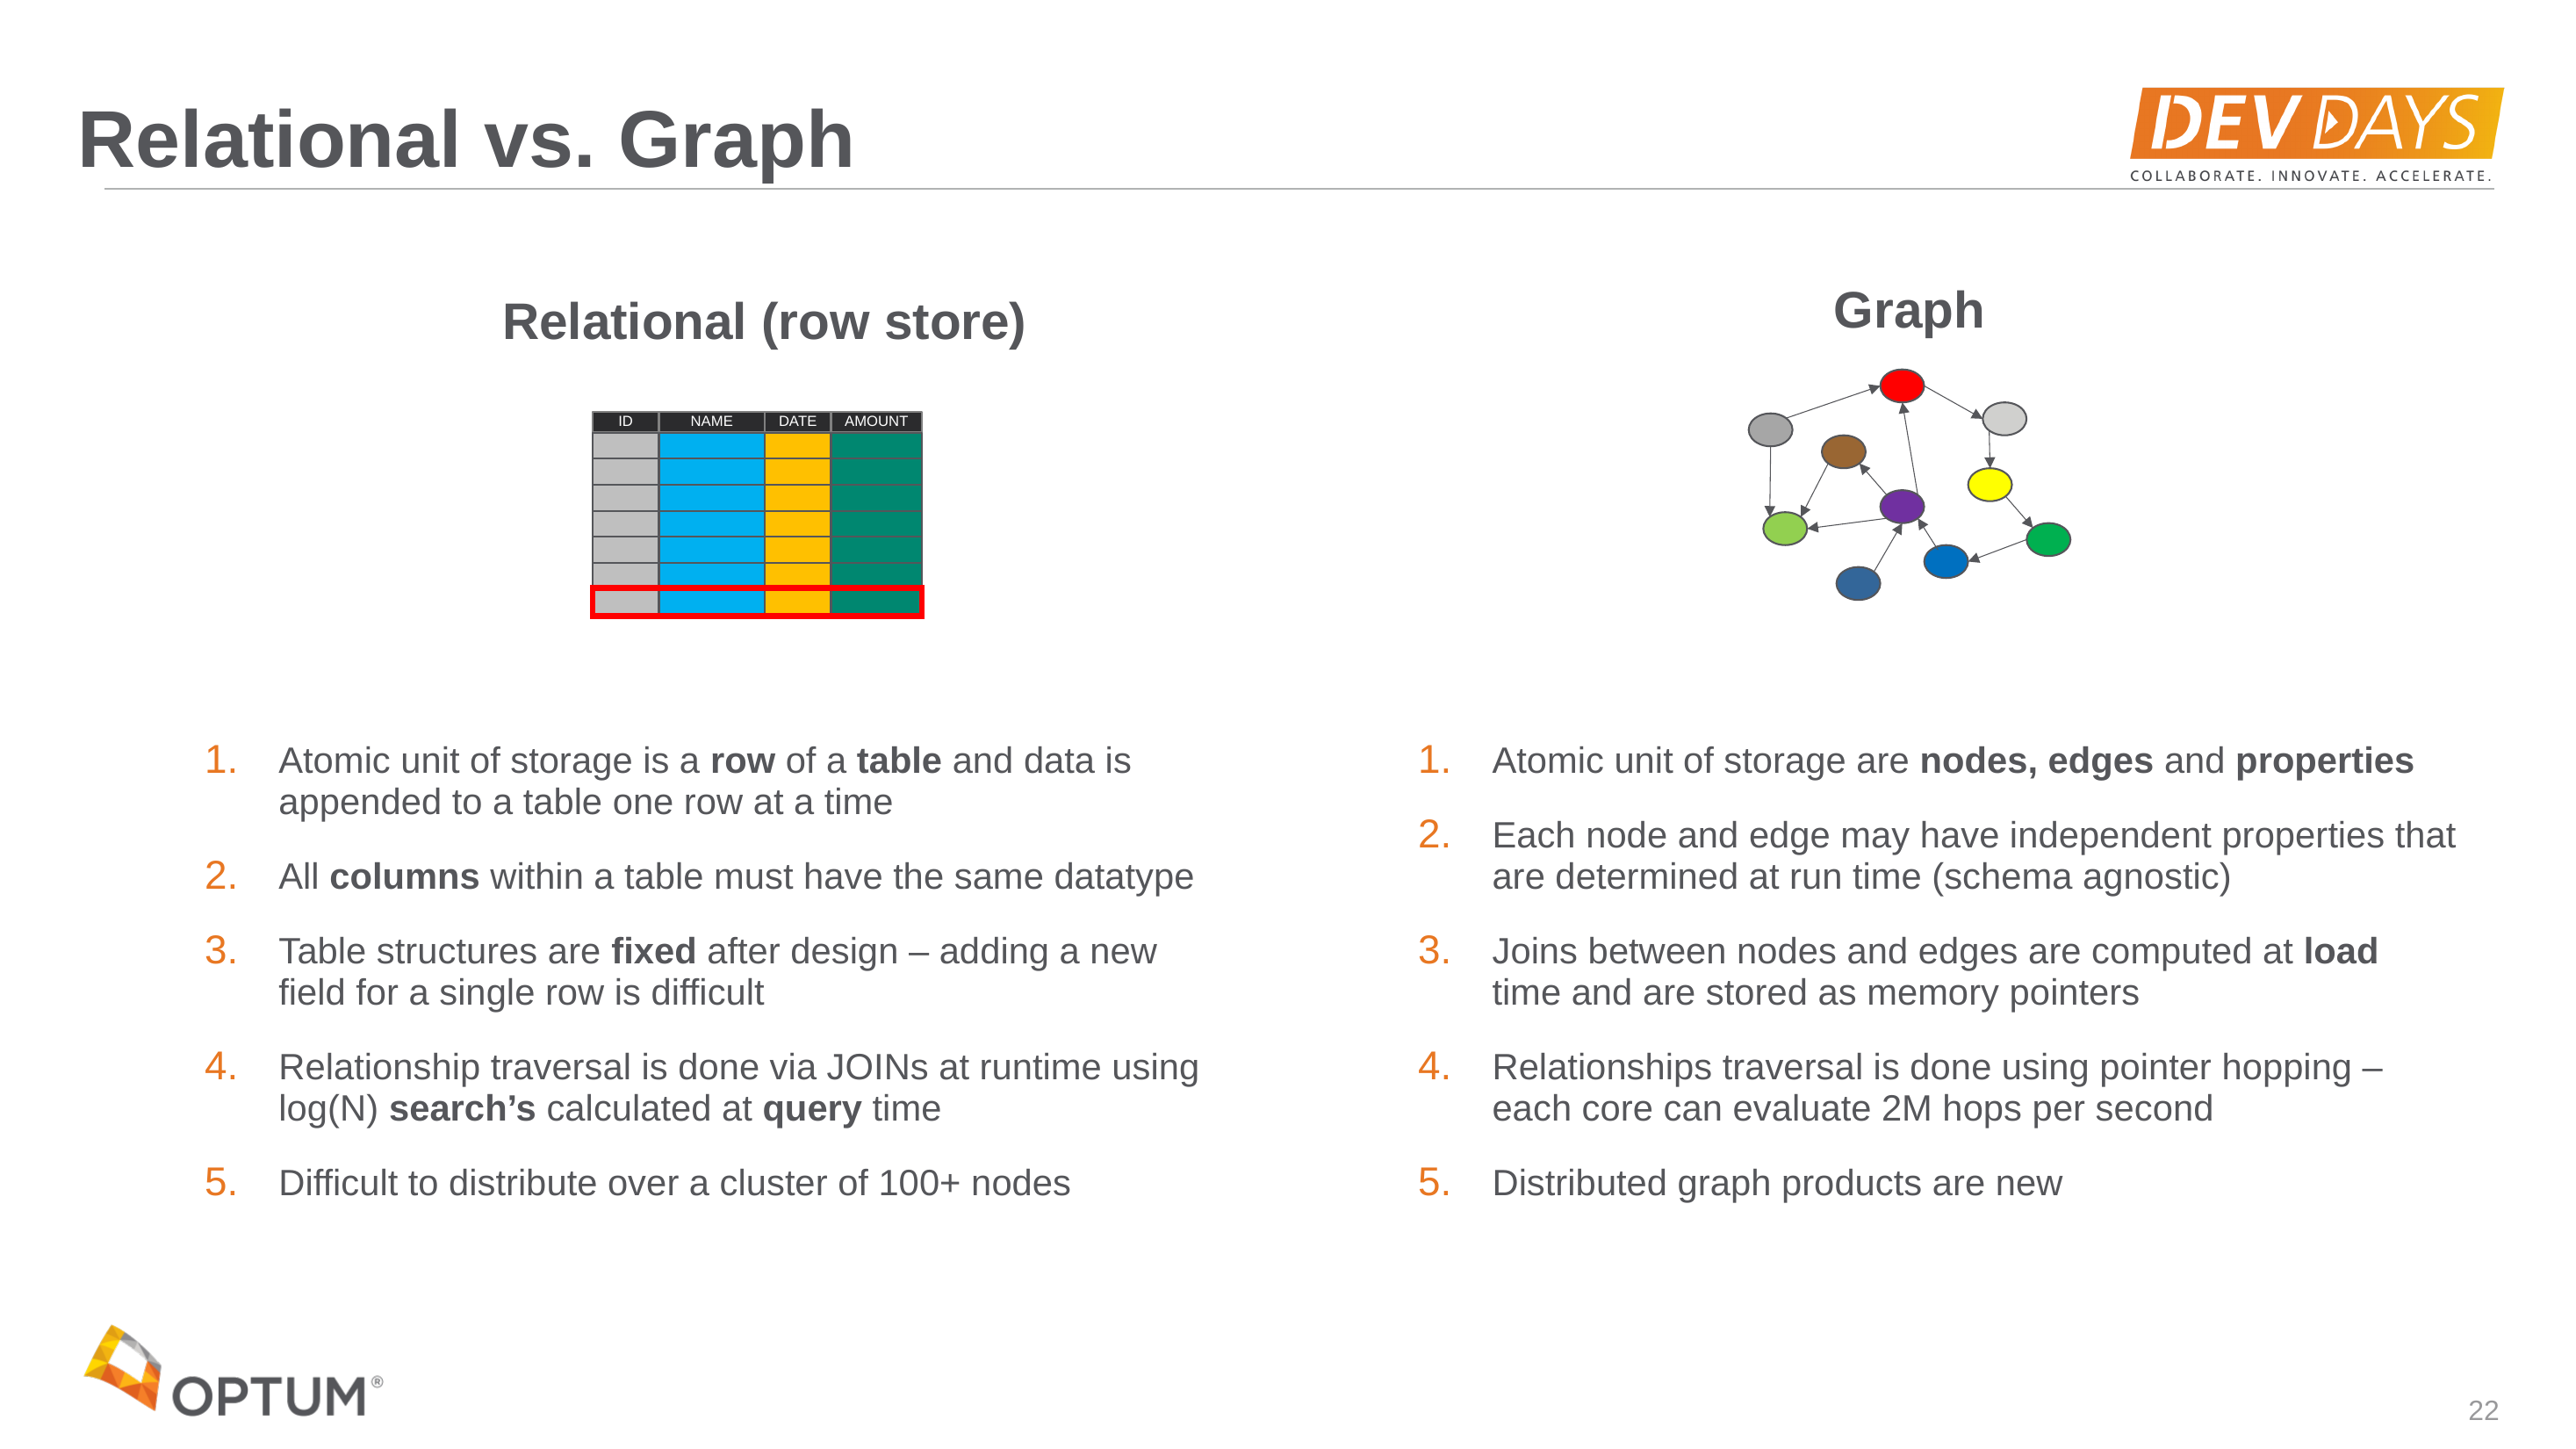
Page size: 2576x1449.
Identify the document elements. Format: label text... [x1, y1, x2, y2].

slide_number 22 [2370, 1370, 2500, 1448]
list Graph [1540, 281, 2279, 386]
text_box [593, 411, 923, 616]
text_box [1748, 369, 2071, 601]
list Atomic unit of storage are nodes, edges and properties Each node and edge may have independent properties that are determined at run time (schema agnostic) Joins between nodes and edges are computed at load time and are stored as memory pointers Relationships traversal is done using pointer hopping – each core can evaluate 2M hops per second Distributed graph products are new [1418, 739, 2458, 1315]
list Atomic unit of storage is a row of a table and data is appended to a table one row at a time All columns within a table must have the same datatype Table structures are fixed after design – adding a new field for a single row is difficult Relationship traversal is done via JOINs at runtime using log(N) search’s calculated at query time Difficult to distribute over a cluster of 100+ nodes [205, 739, 1220, 1315]
title Relational vs. Graph [77, 67, 2469, 185]
picture [83, 1323, 385, 1417]
list Relational (row store) [433, 292, 1097, 359]
